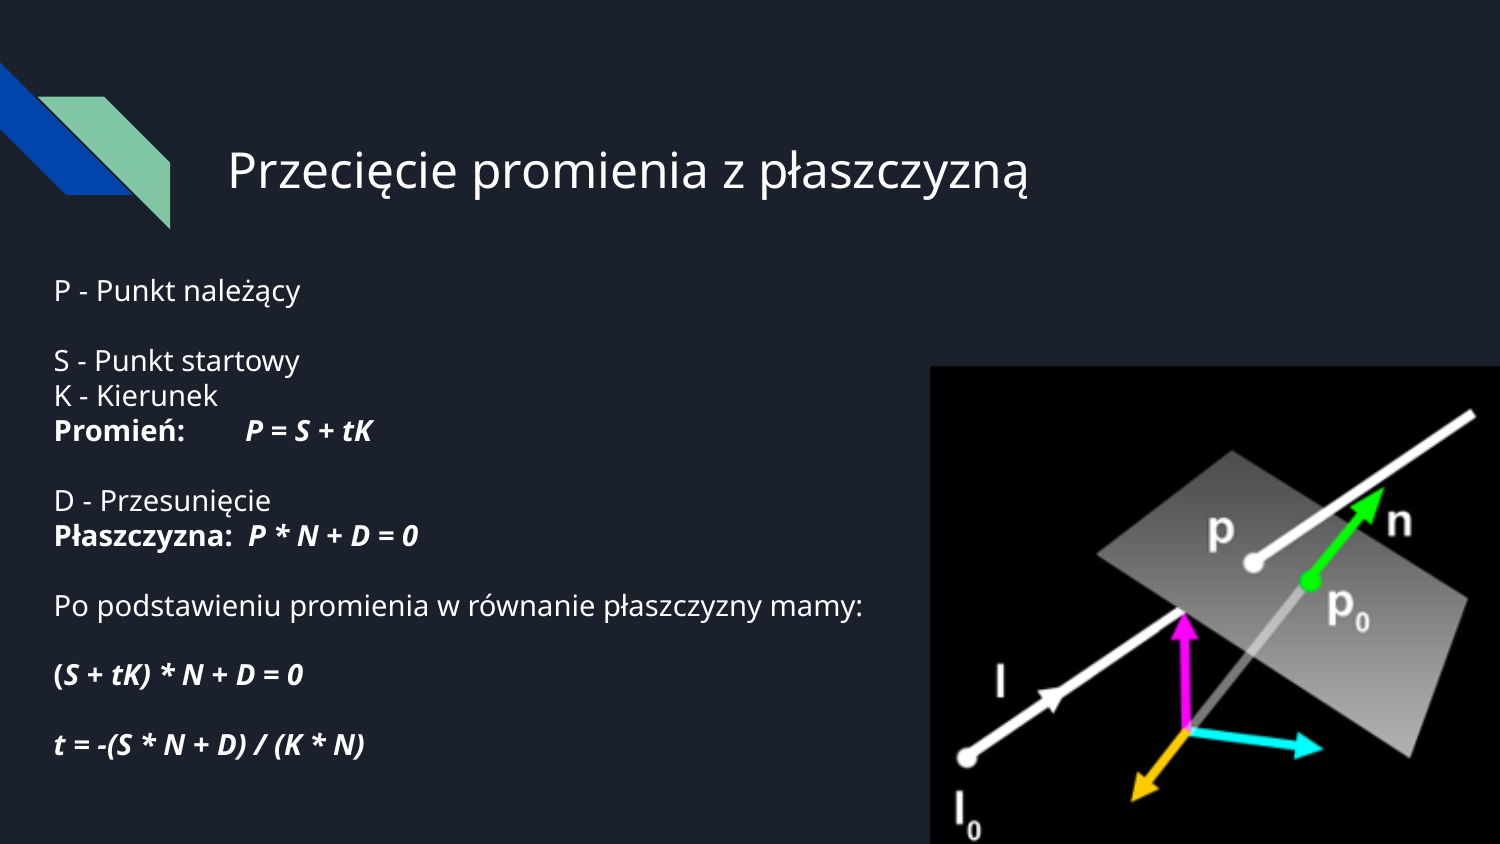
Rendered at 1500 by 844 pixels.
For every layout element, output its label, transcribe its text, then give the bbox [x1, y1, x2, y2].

text_box P - Punkt należący S - Punkt startowy K - Kierunek Promień: P = S + tK D - Przesunięcie Płaszczyzna: P * N + D = 0 Po podstawieniu promienia w równanie płaszczyzny mamy: (S + tK) * N + D = 0 t = -(S * N + D) / (K * N) [38, 257, 941, 768]
title Przecięcie promienia z płaszczyzną [212, 64, 1368, 215]
picture [930, 365, 1500, 844]
